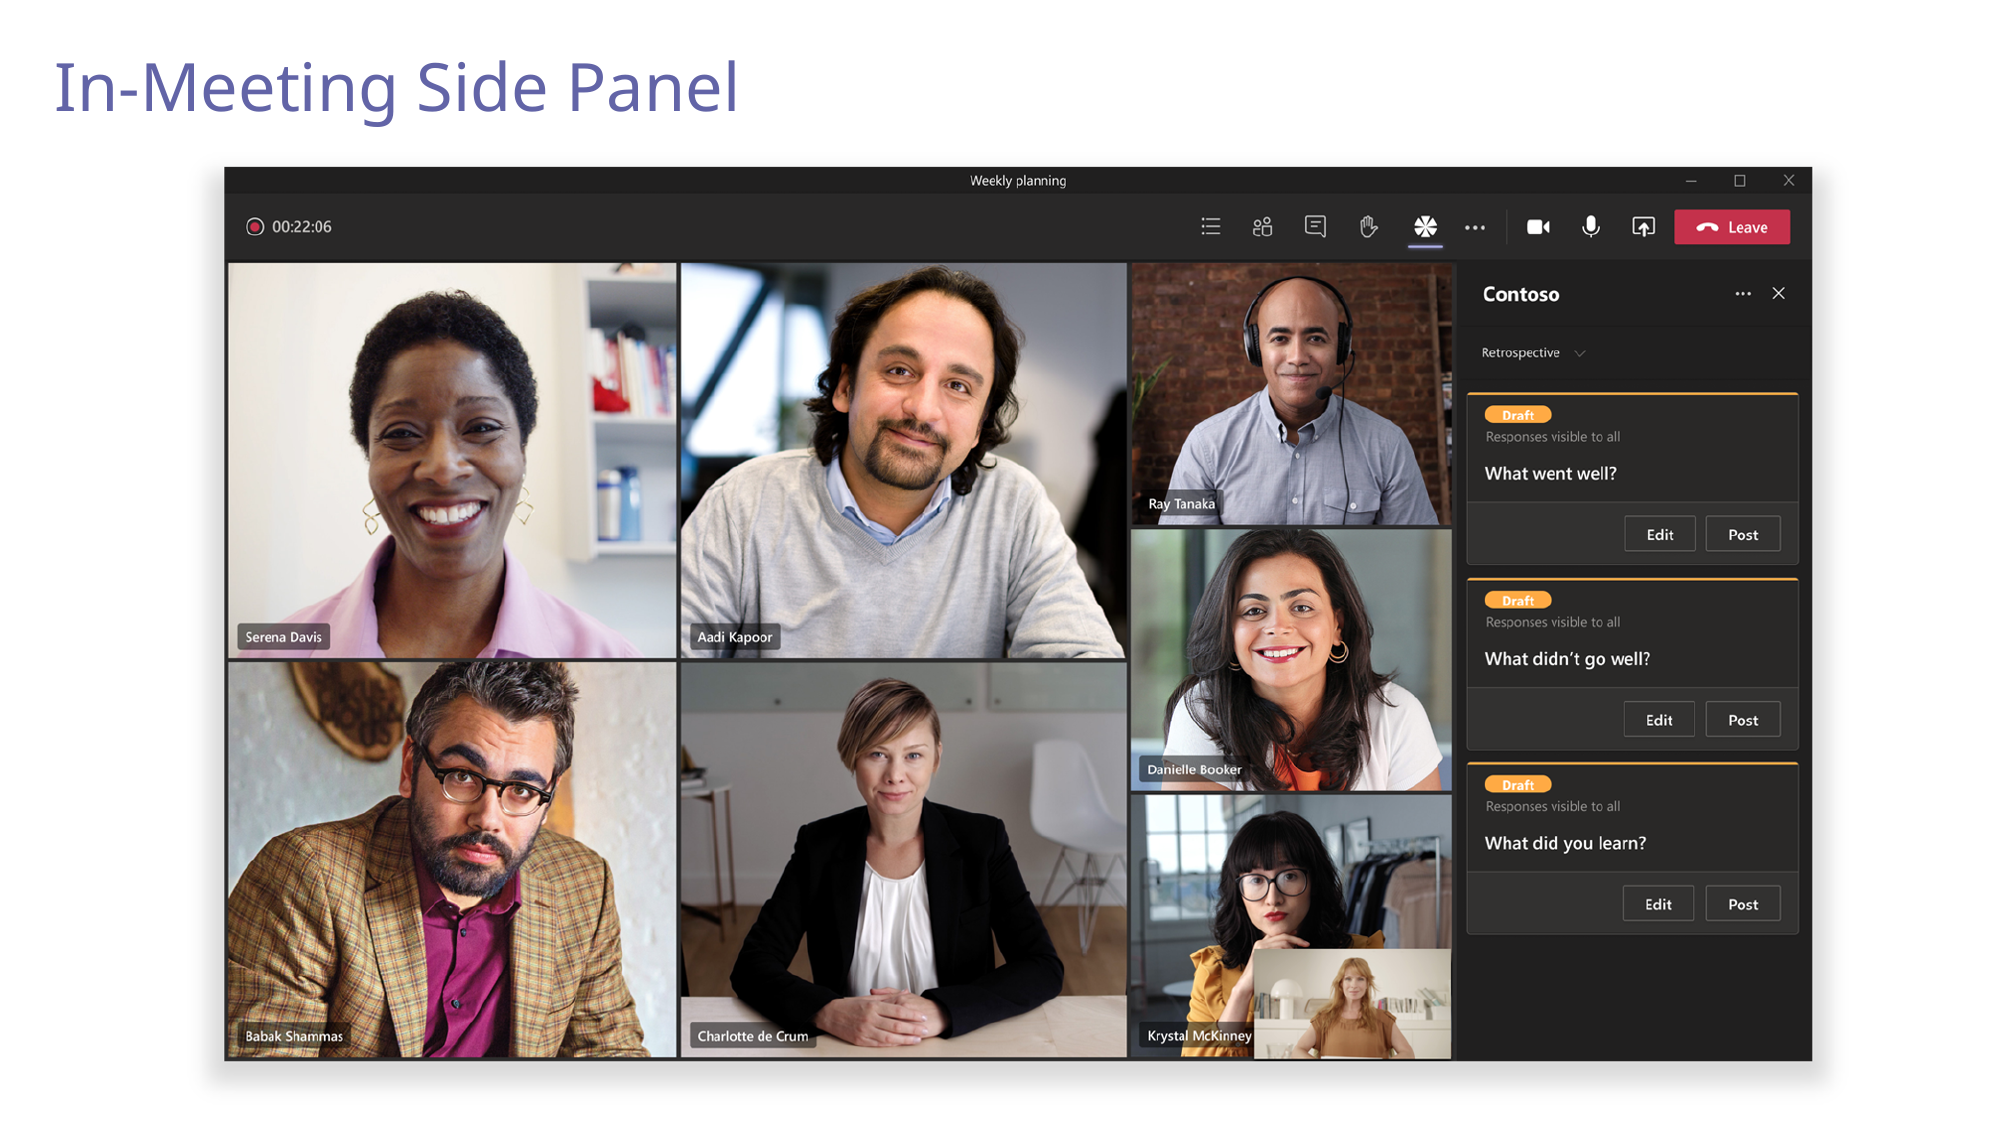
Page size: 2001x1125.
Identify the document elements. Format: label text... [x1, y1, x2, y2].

picture [178, 141, 1858, 1115]
title In-Meeting Side Panel [54, 17, 1915, 143]
